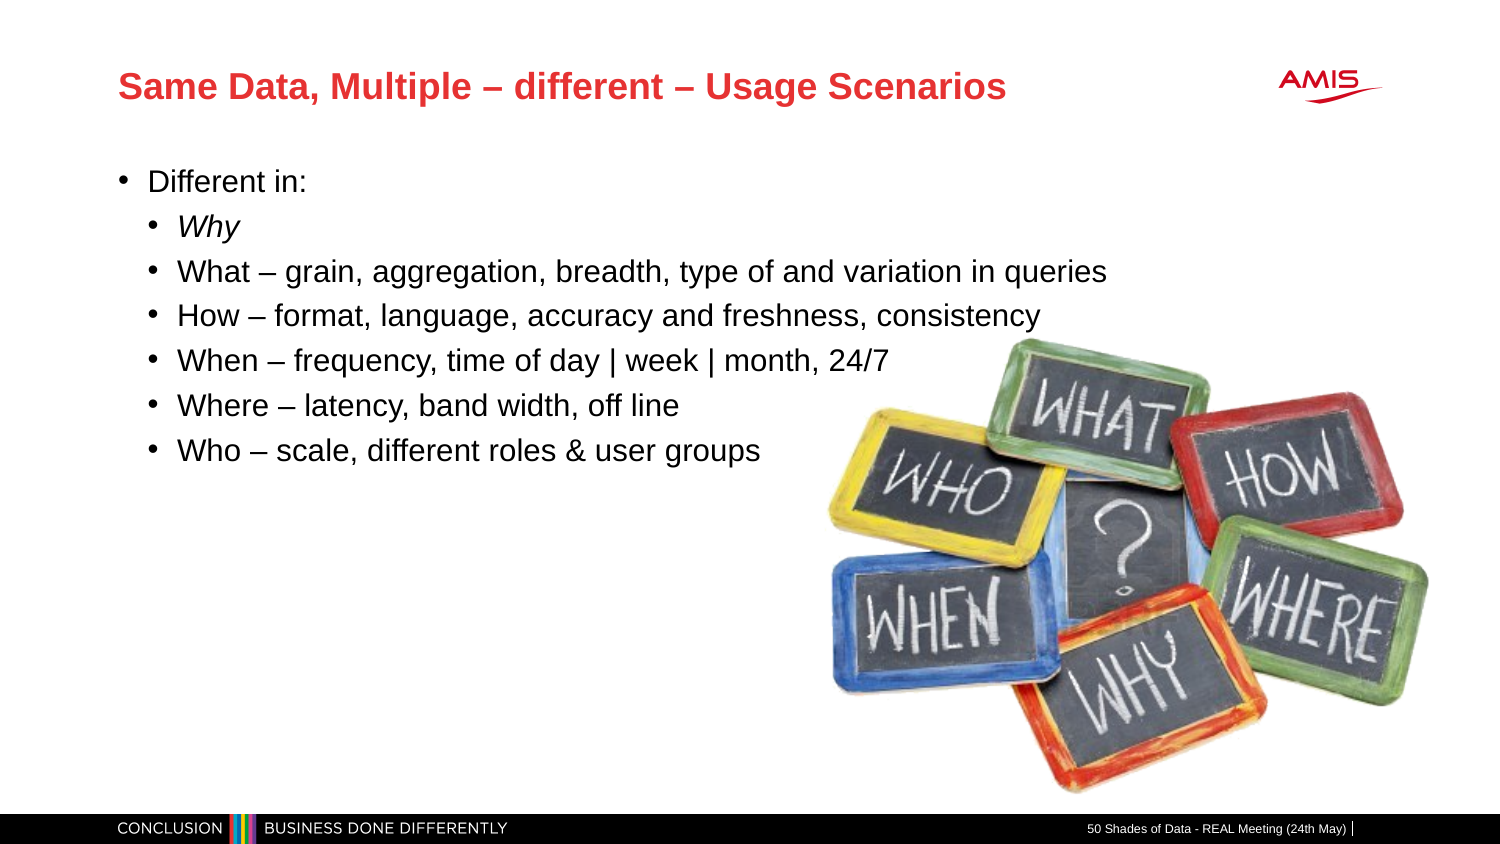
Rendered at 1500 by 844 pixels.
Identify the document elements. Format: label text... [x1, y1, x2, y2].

title Same Data, Multiple – different – Usage Scenarios [118, 47, 1205, 130]
footer 50 Shades of Data - REAL Meeting (24th May) [814, 821, 1347, 839]
list Different in: Why What – grain, aggregation, breadth, type of and variation in queries How – format, language, accuracy and freshness, consistency When – frequency, time of day | week | month, 24/7 Where – latency, band width, off line Who – scale, different roles & user groups [118, 153, 1205, 774]
picture [239, 314, 1500, 844]
picture [1205, 58, 1388, 106]
picture [0, 814, 236, 844]
